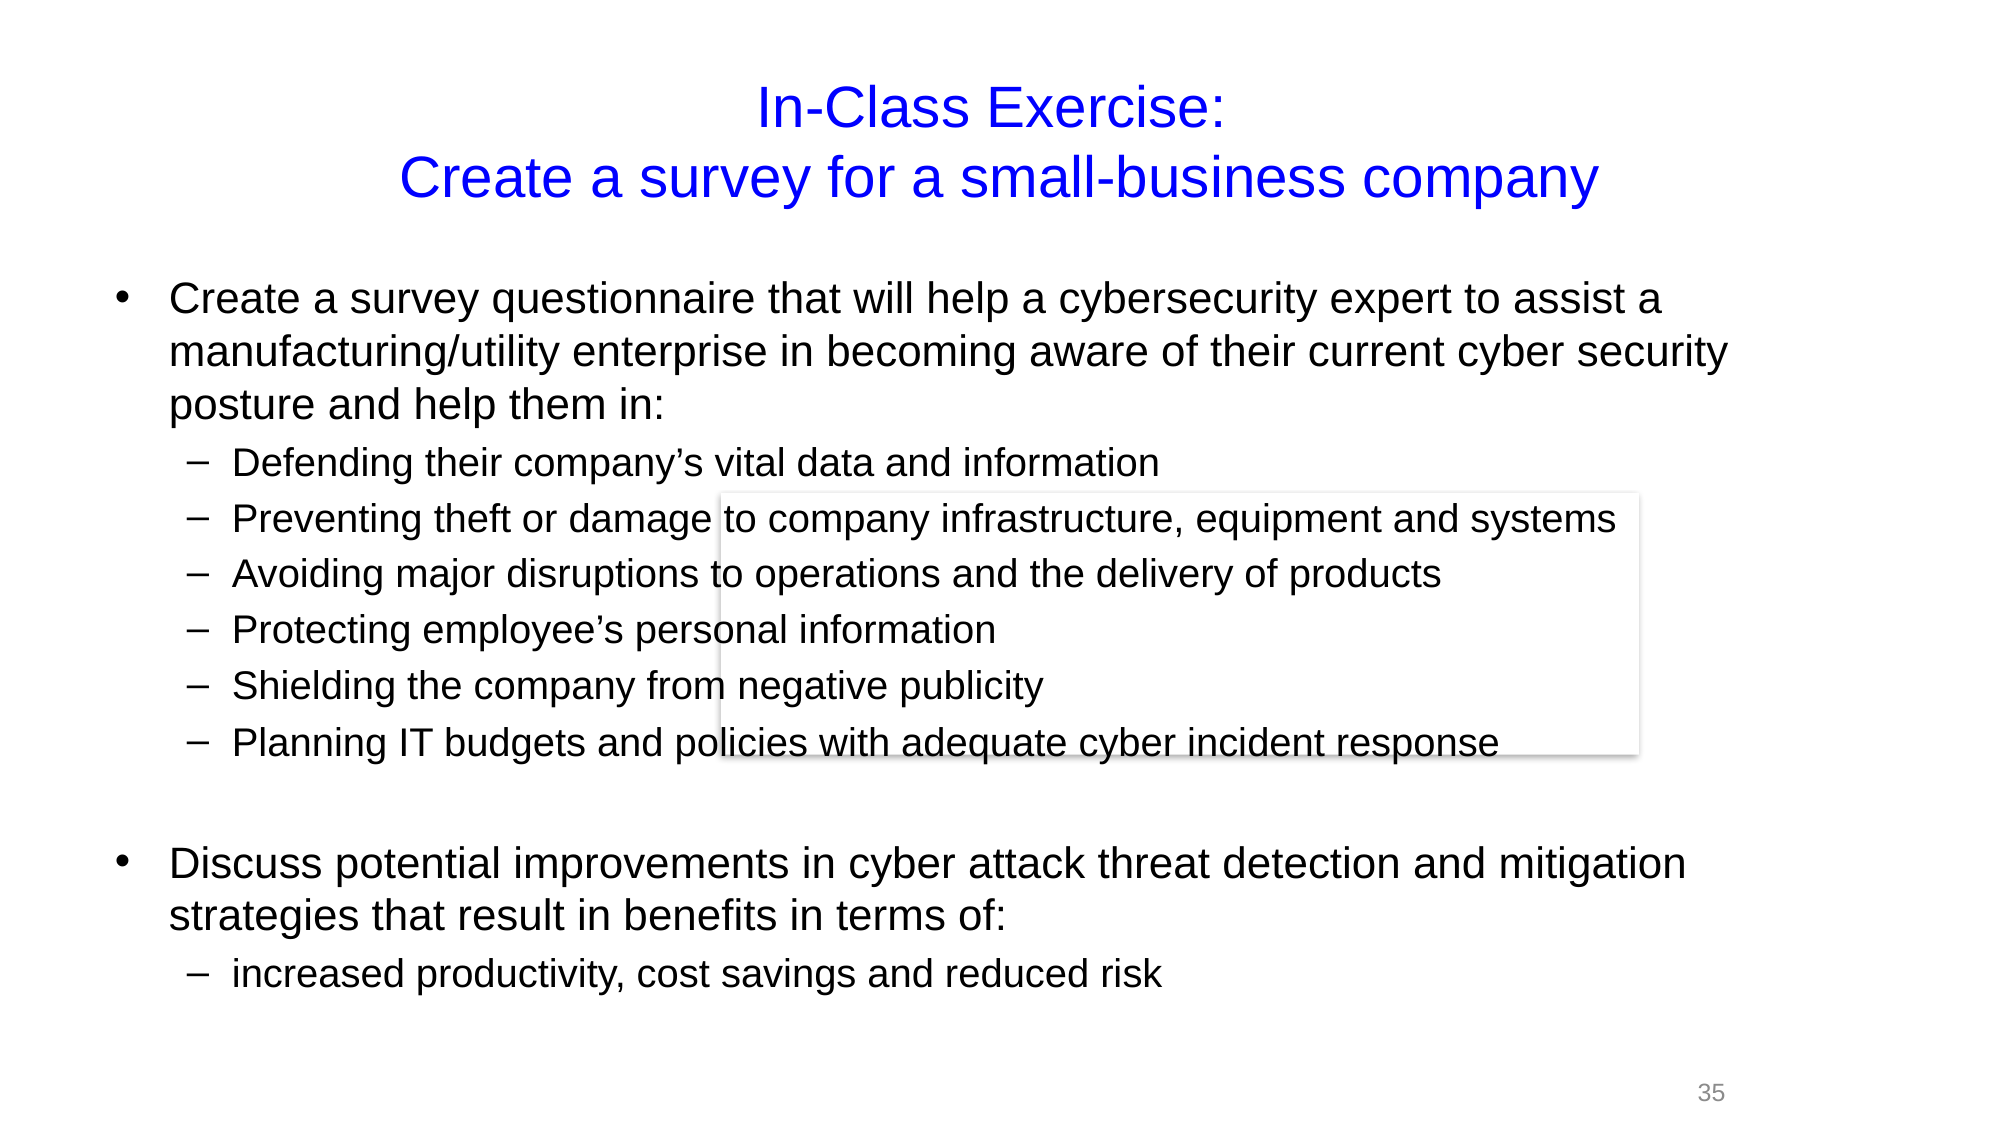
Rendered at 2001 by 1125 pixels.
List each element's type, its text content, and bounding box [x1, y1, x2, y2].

title In-Class Exercise: Create a survey for a small-business company [99, 45, 1900, 233]
list Create a survey questionnaire that will help a cybersecurity expert to assist a manufacturing/utility enterprise in becoming aware of their current cyber security posture and help them in: Defending their company’s vital data and information Preventing theft or damage to company infrastructure, equipment and systems Avoiding major disruptions to operations and the delivery of products Protecting employee’s personal information Shielding the company from negative publicity Planning IT budgets and policies with adequate cyber incident response Discuss potential improvements in cyber attack threat detection and mitigation strategies that result in benefits in terms of: increased productivity, cost savings and reduced risk [99, 262, 1900, 1005]
slide_number 35 [1638, 1080, 1741, 1103]
